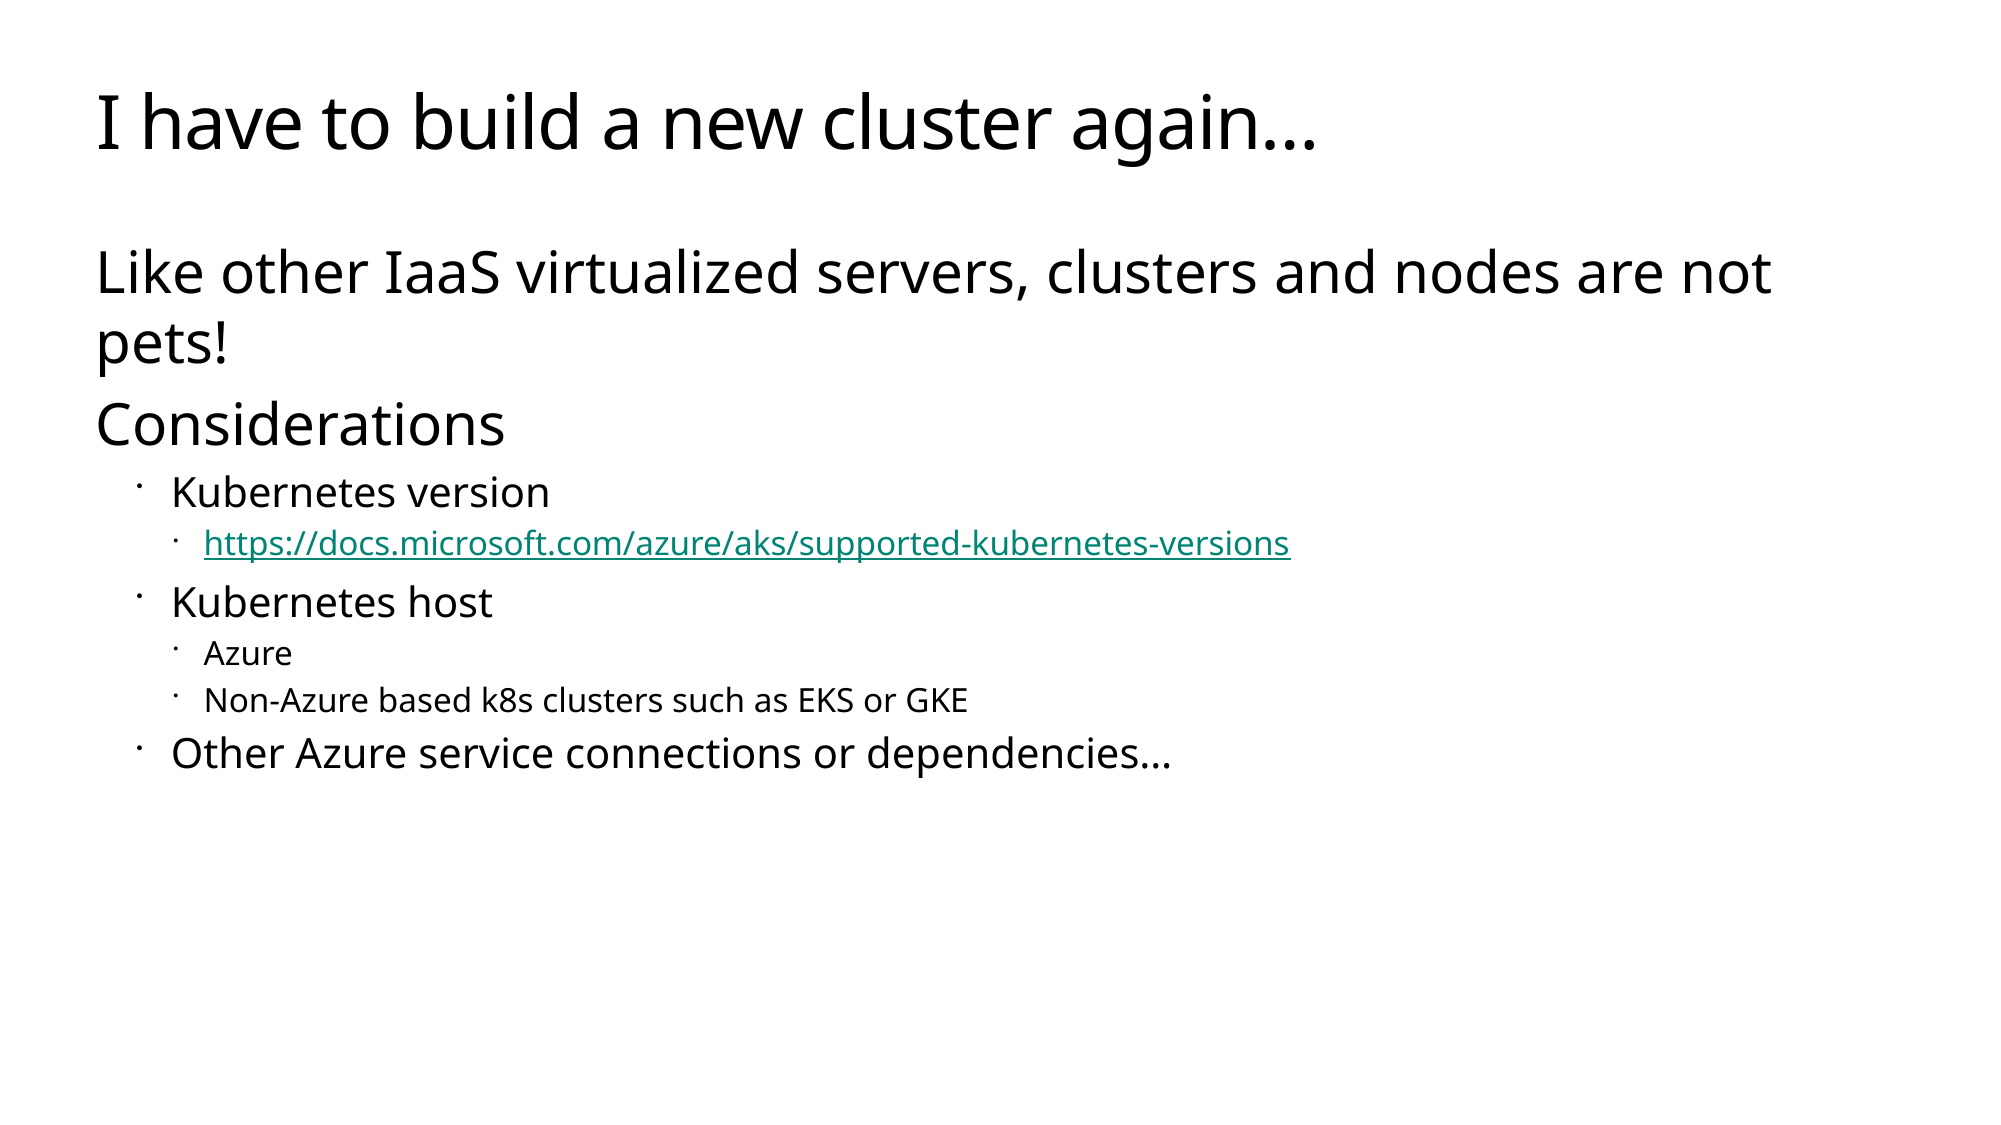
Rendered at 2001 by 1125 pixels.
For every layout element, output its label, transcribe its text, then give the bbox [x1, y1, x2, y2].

list Like other IaaS virtualized servers, clusters and nodes are not pets! Considerations Kubernetes version https://docs.microsoft.com/azure/aks/supported-kubernetes-versions Kubernetes host Azure Non-Azure based k8s clusters such as EKS or GKE Other Azure service connections or dependencies… [95, 235, 1904, 718]
title I have to build a new cluster again… [96, 75, 1904, 166]
